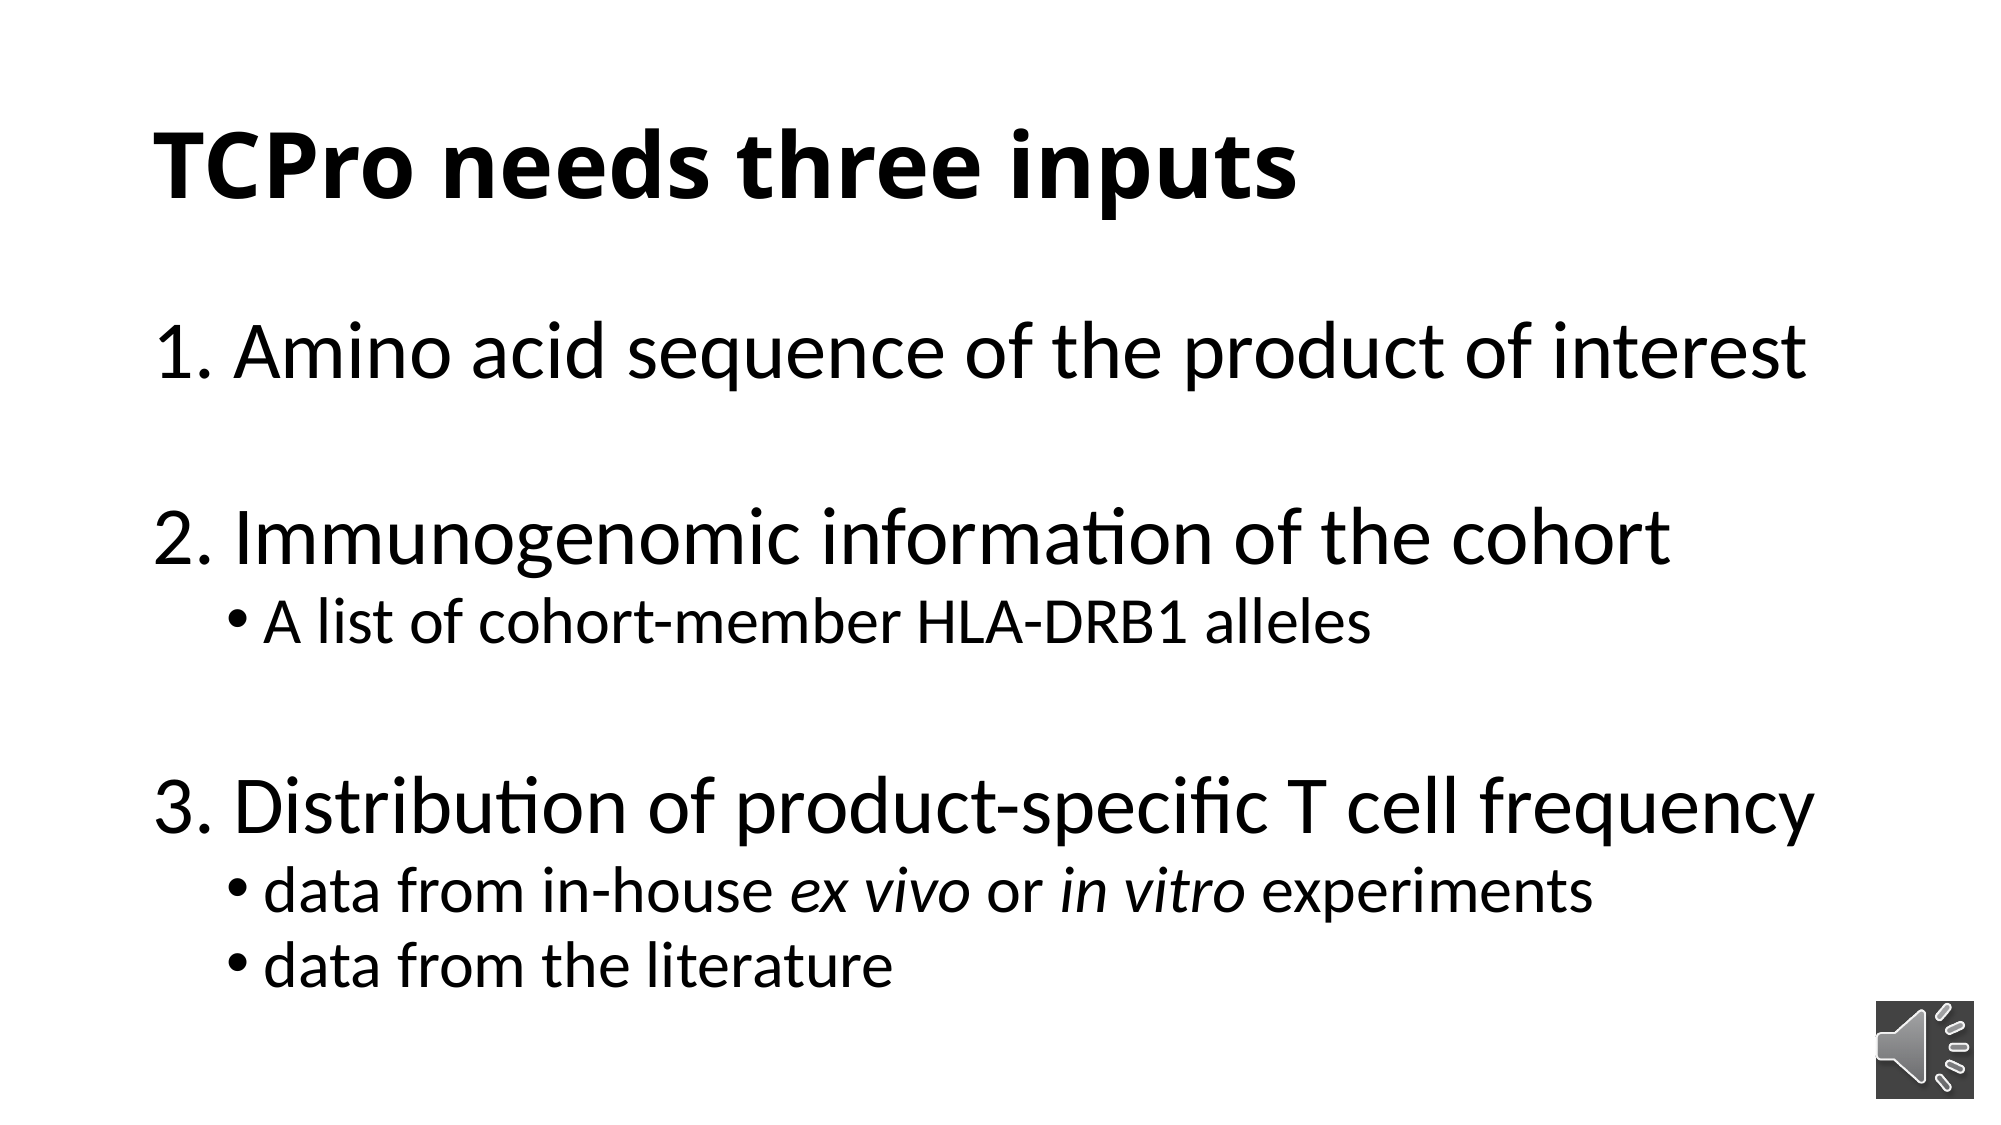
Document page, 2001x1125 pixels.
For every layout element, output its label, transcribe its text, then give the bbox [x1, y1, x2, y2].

list Amino acid sequence of the product of interest Immunogenomic information of the cohort A list of cohort-member HLA-DRB1 alleles Distribution of product-specific T cell frequency data from in-house ex vivo or in vitro experiments data from the literature [137, 299, 1863, 1014]
title TCPro needs three inputs [137, 59, 1863, 278]
picture [1874, 999, 1975, 1100]
